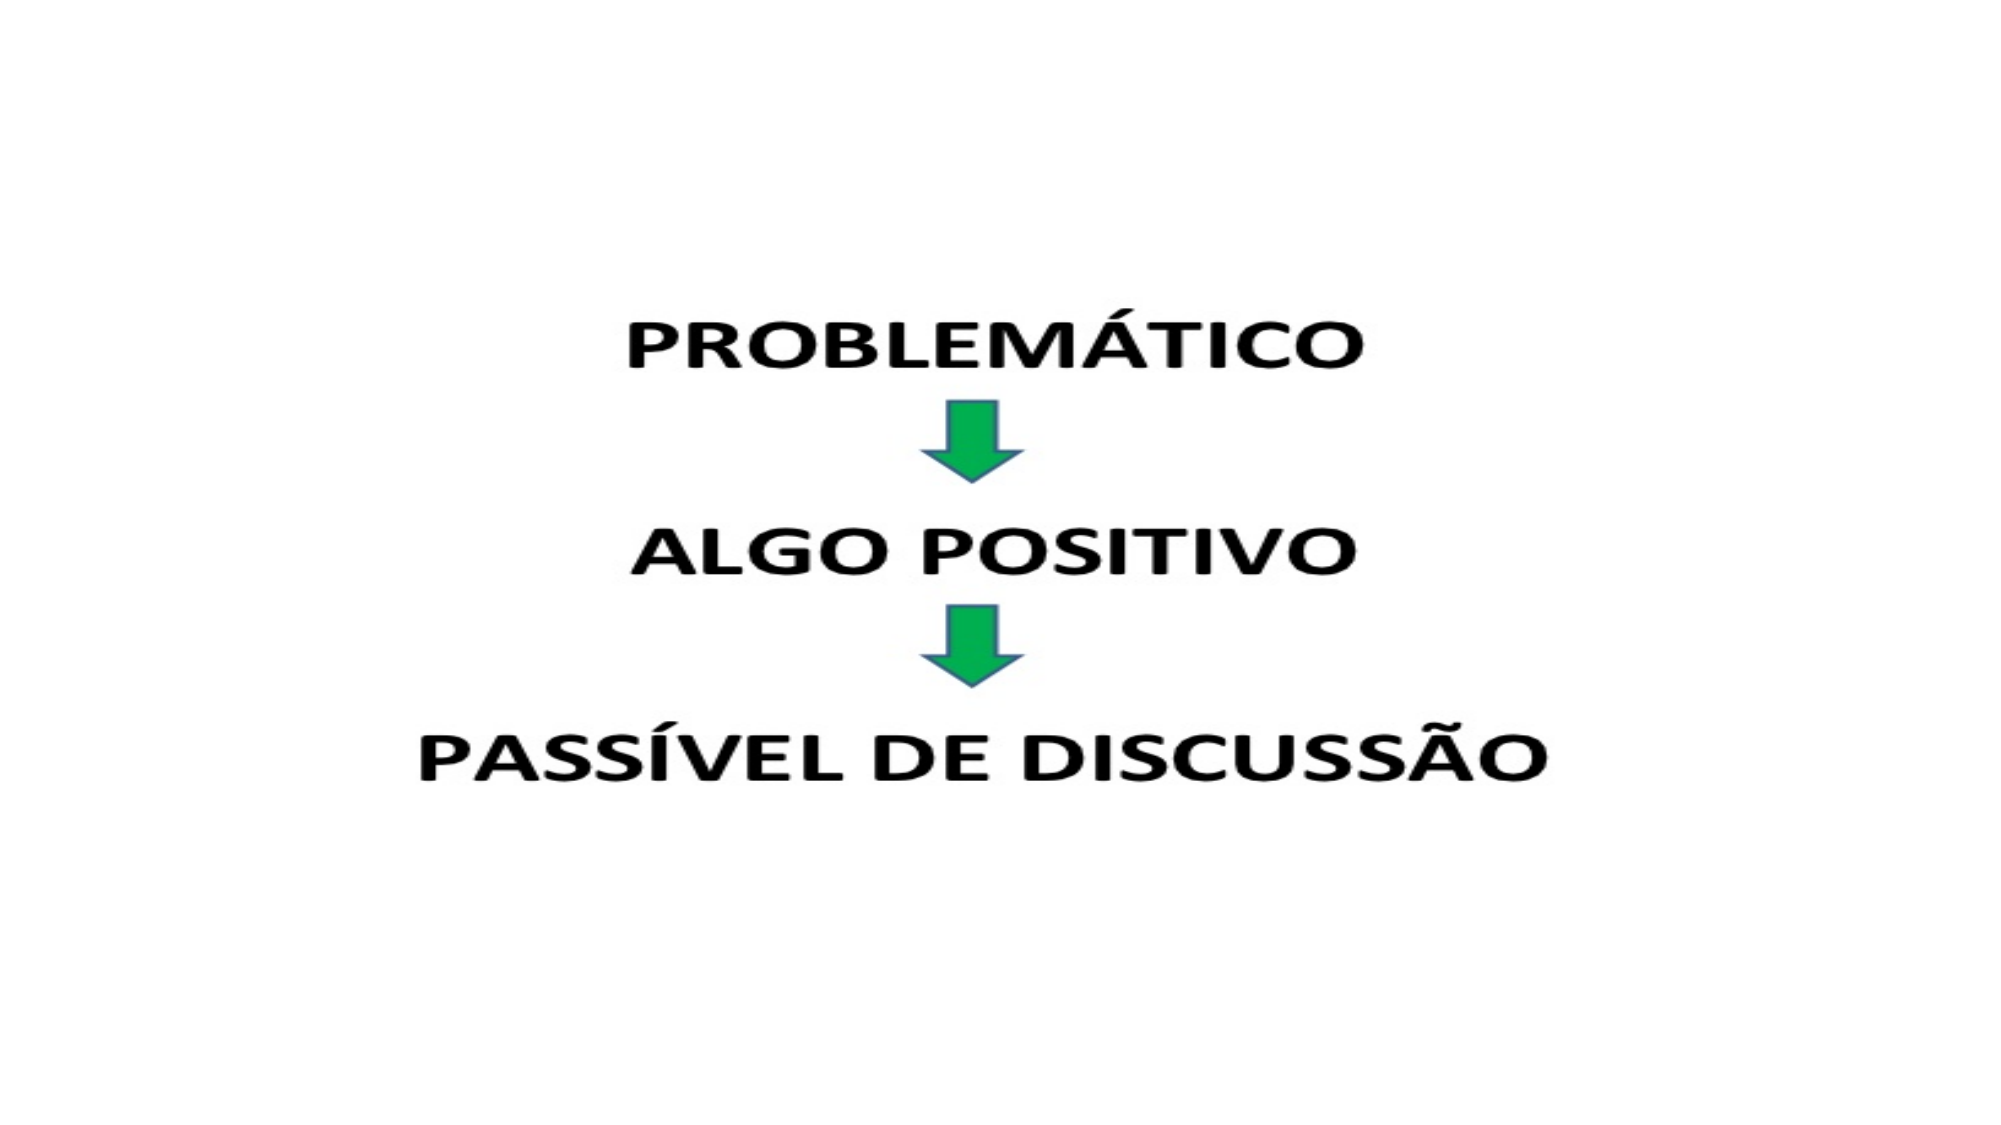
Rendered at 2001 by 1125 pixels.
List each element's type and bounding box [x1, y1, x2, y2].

picture [103, 135, 1888, 989]
